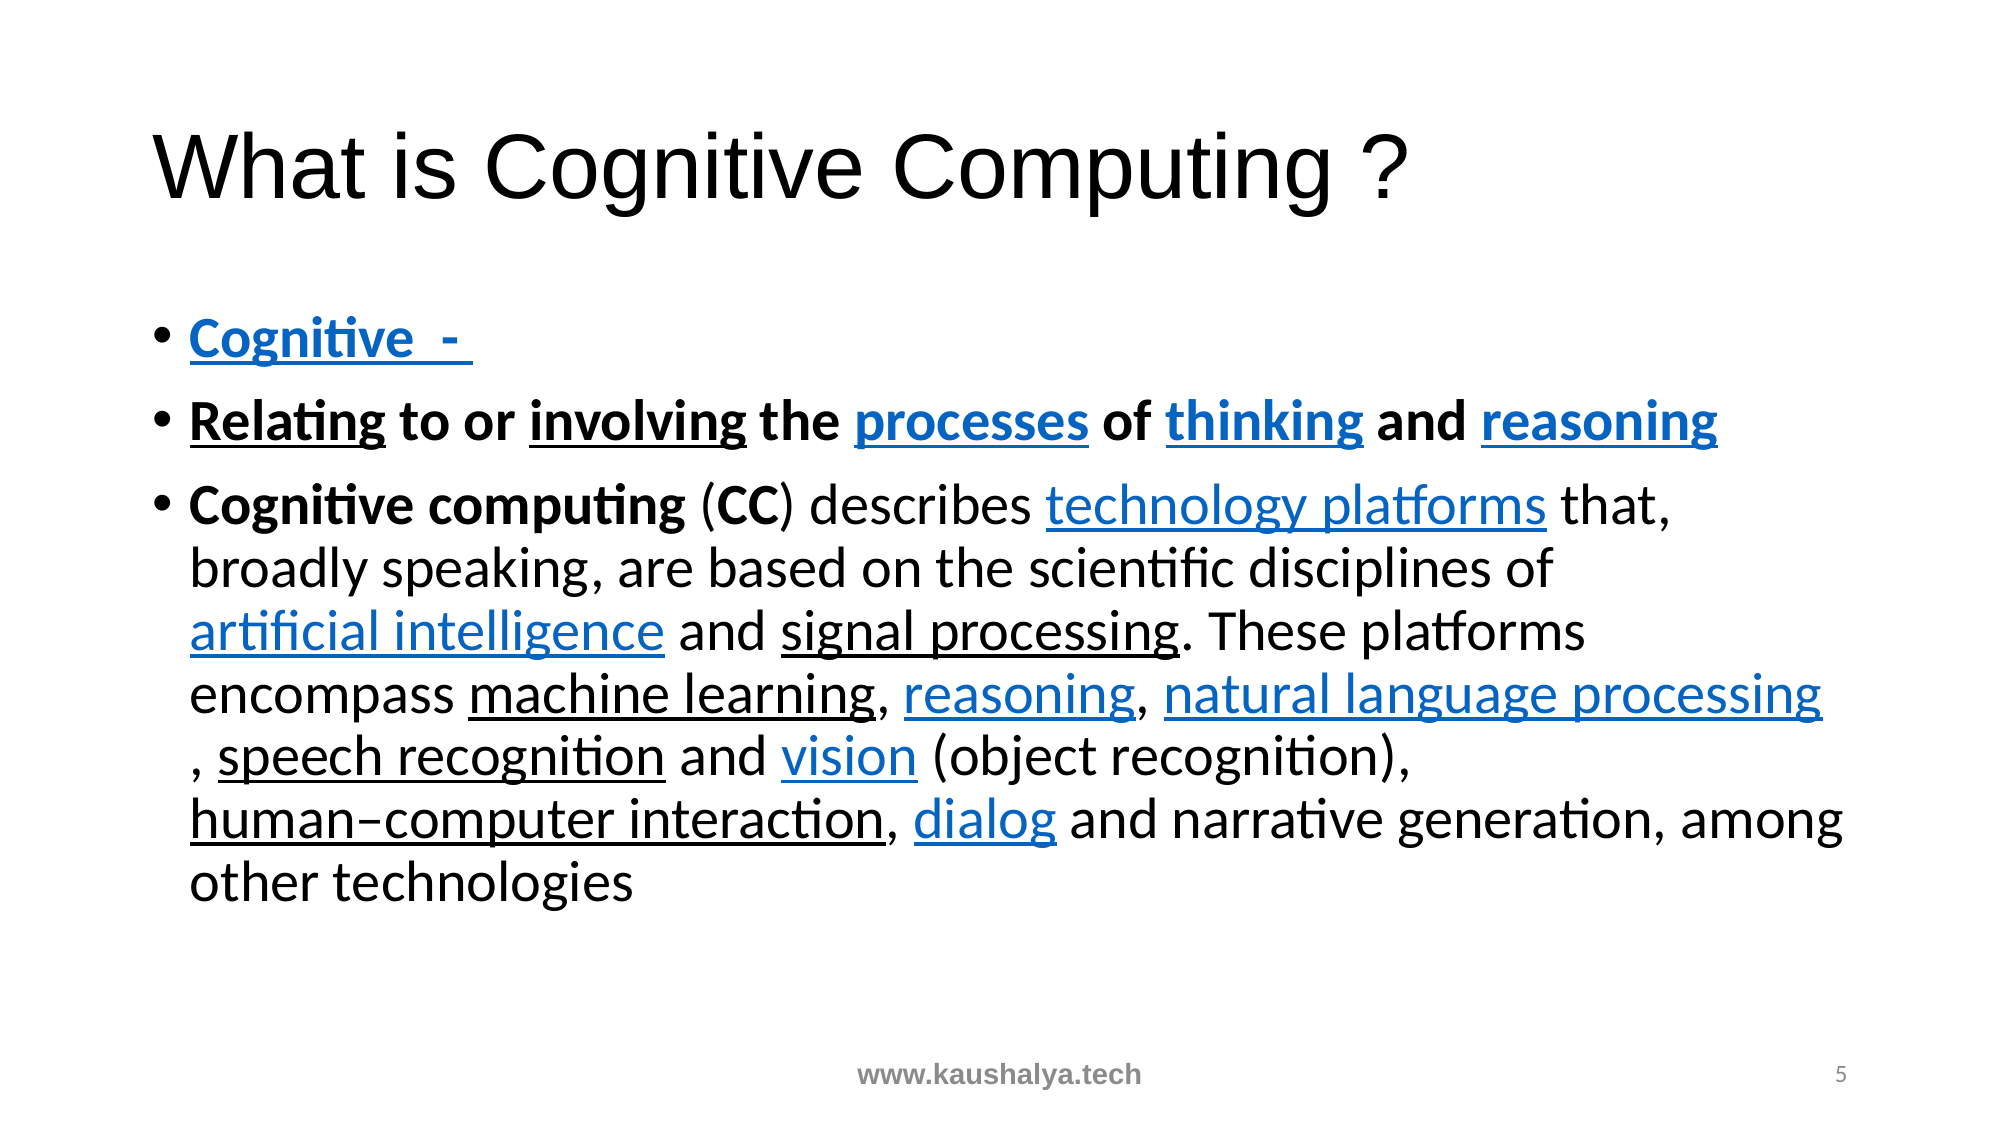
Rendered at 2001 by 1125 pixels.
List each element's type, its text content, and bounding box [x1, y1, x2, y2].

list Cognitive - Relating to or involving the processes of thinking and reasoning Cognitive computing (CC) describes technology platforms that, broadly speaking, are based on the scientific disciplines of artificial intelligence and signal processing. These platforms encompass machine learning, reasoning, natural language processing, speech recognition and vision (object recognition), human–computer interaction, dialog and narrative generation, among other technologies [137, 299, 1863, 1014]
slide_number 5 [1412, 1042, 1863, 1103]
title What is Cognitive Computing ? [137, 59, 1863, 278]
footer www.kaushalya.tech [662, 1042, 1338, 1103]
